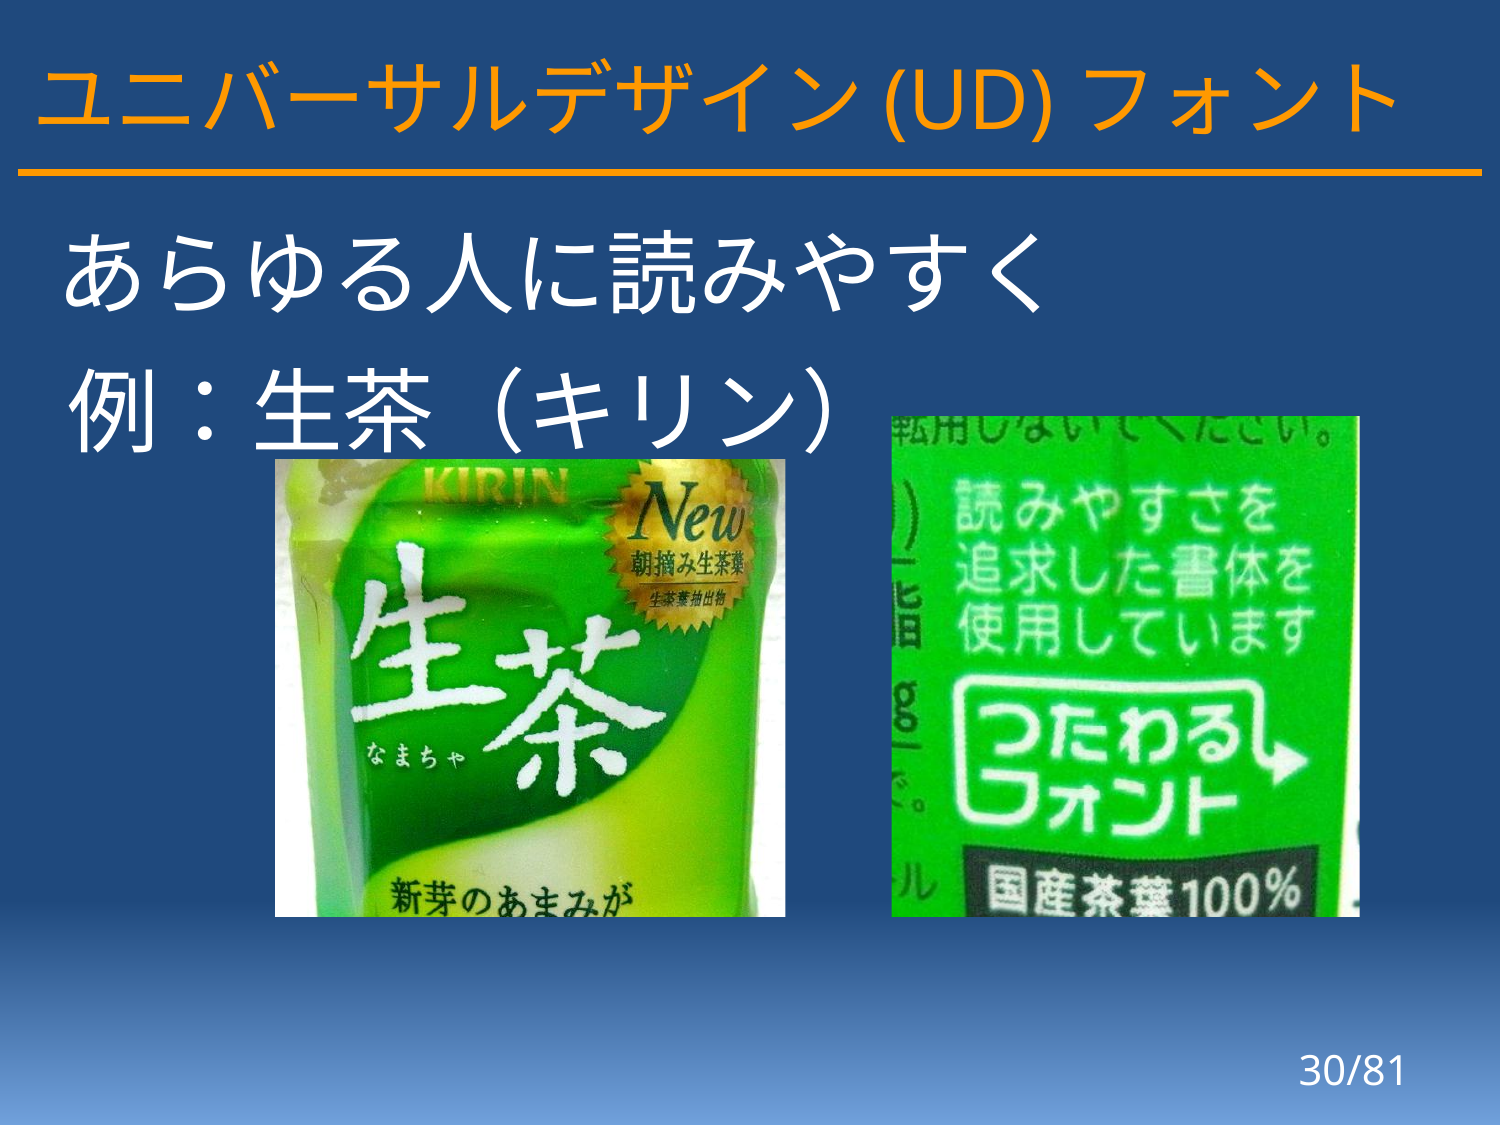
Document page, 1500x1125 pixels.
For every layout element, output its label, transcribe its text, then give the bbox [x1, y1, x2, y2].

picture [891, 415, 1360, 917]
slide_number 30/81 [1074, 1042, 1425, 1103]
list あらゆる人に読みやすく [41, 208, 1392, 951]
title ユニバーサルデザイン(UD)フォント [17, 30, 1425, 161]
text_box 例：生茶（キリン） [53, 346, 916, 471]
picture [274, 459, 786, 918]
